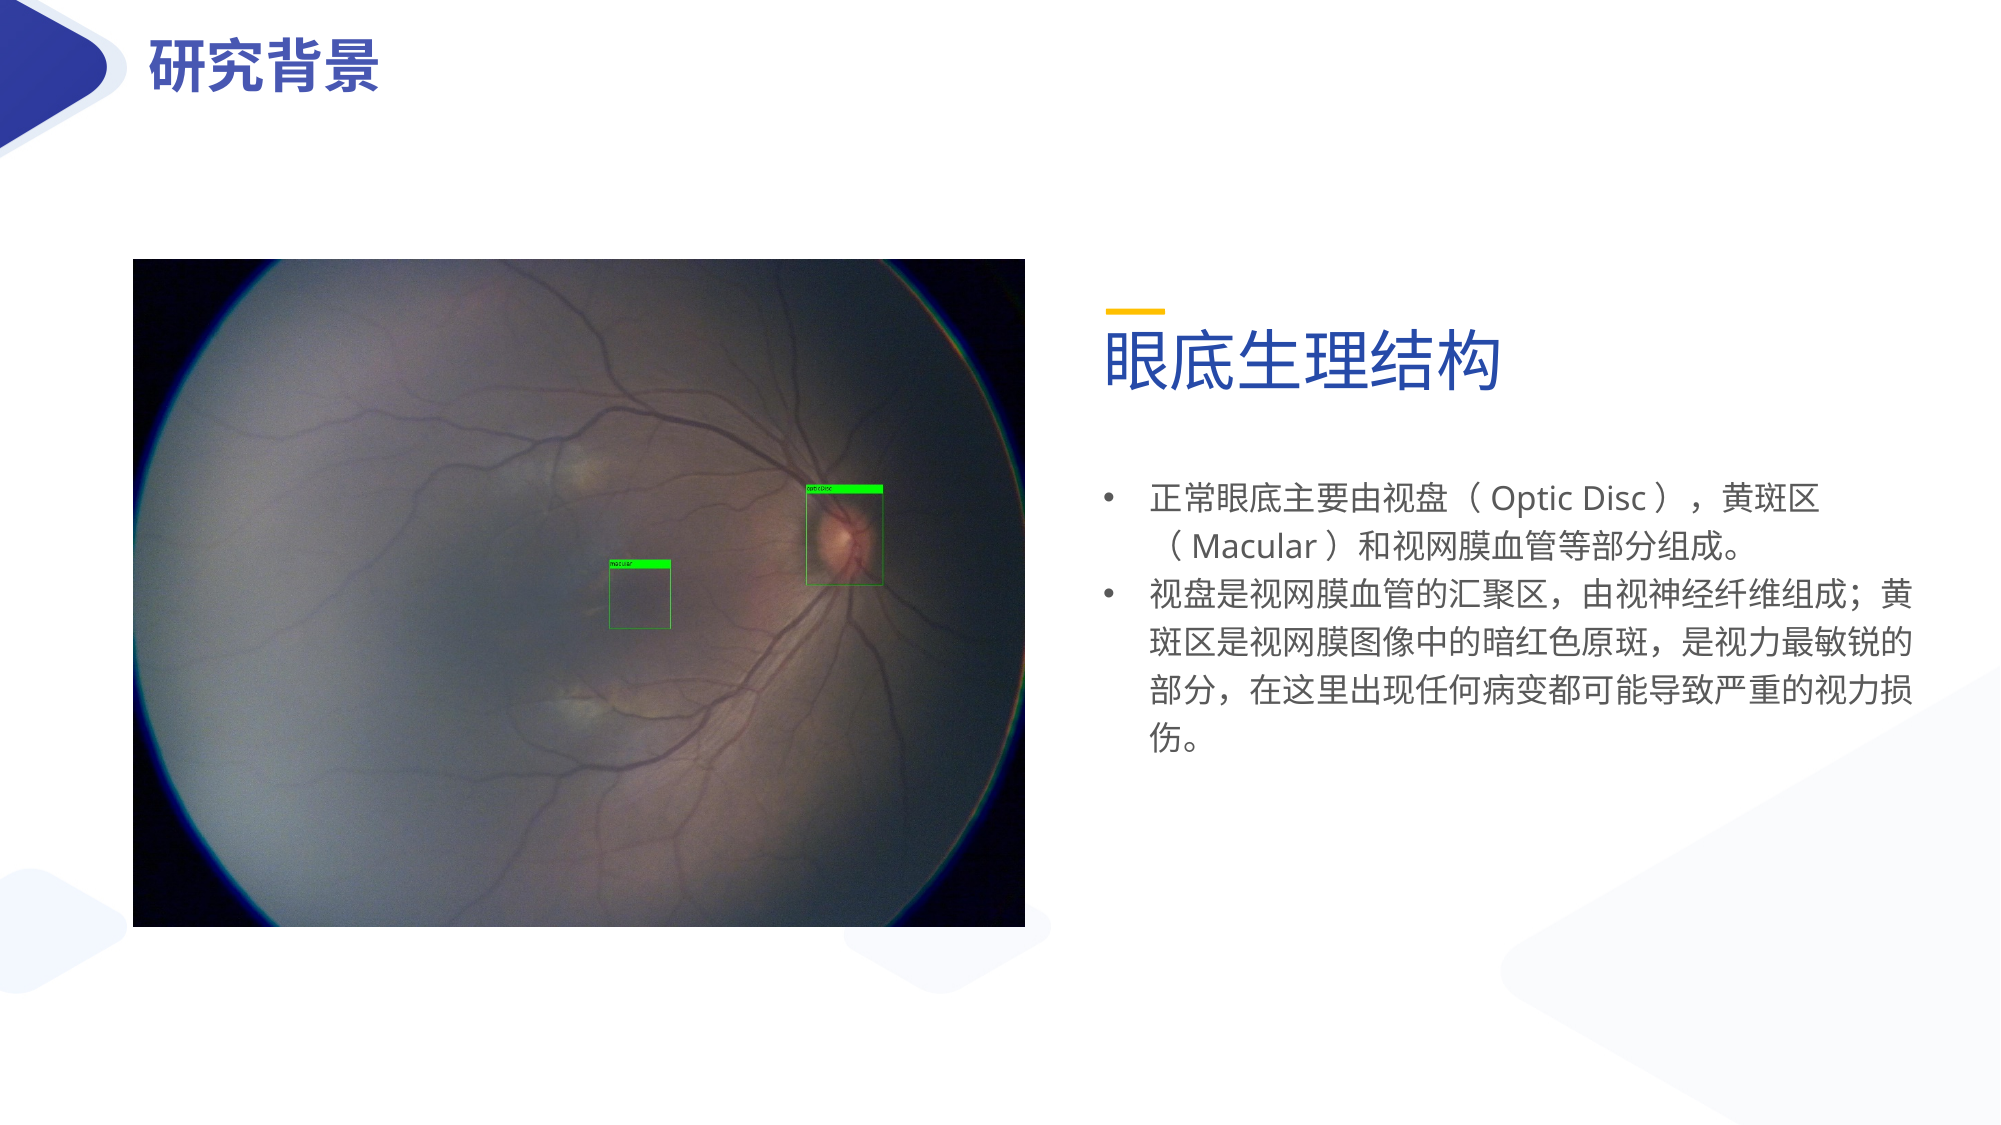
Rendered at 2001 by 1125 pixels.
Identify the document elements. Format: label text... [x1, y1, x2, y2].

text_box 研究背景 [133, 21, 648, 107]
text_box 正常眼底主要由视盘（Optic Disc），黄斑区（Macular）和视网膜血管等部分组成。 视盘是视网膜血管的汇聚区，由视神经纤维组成；黄斑区是视网膜图像中的暗红色原斑，是视力最敏锐的部分，在这里出现任何病变都可能导致严重的视力损伤。 [1088, 461, 1943, 883]
text_box 眼底生理结构 [1088, 311, 1855, 407]
picture [0, 0, 2000, 1125]
